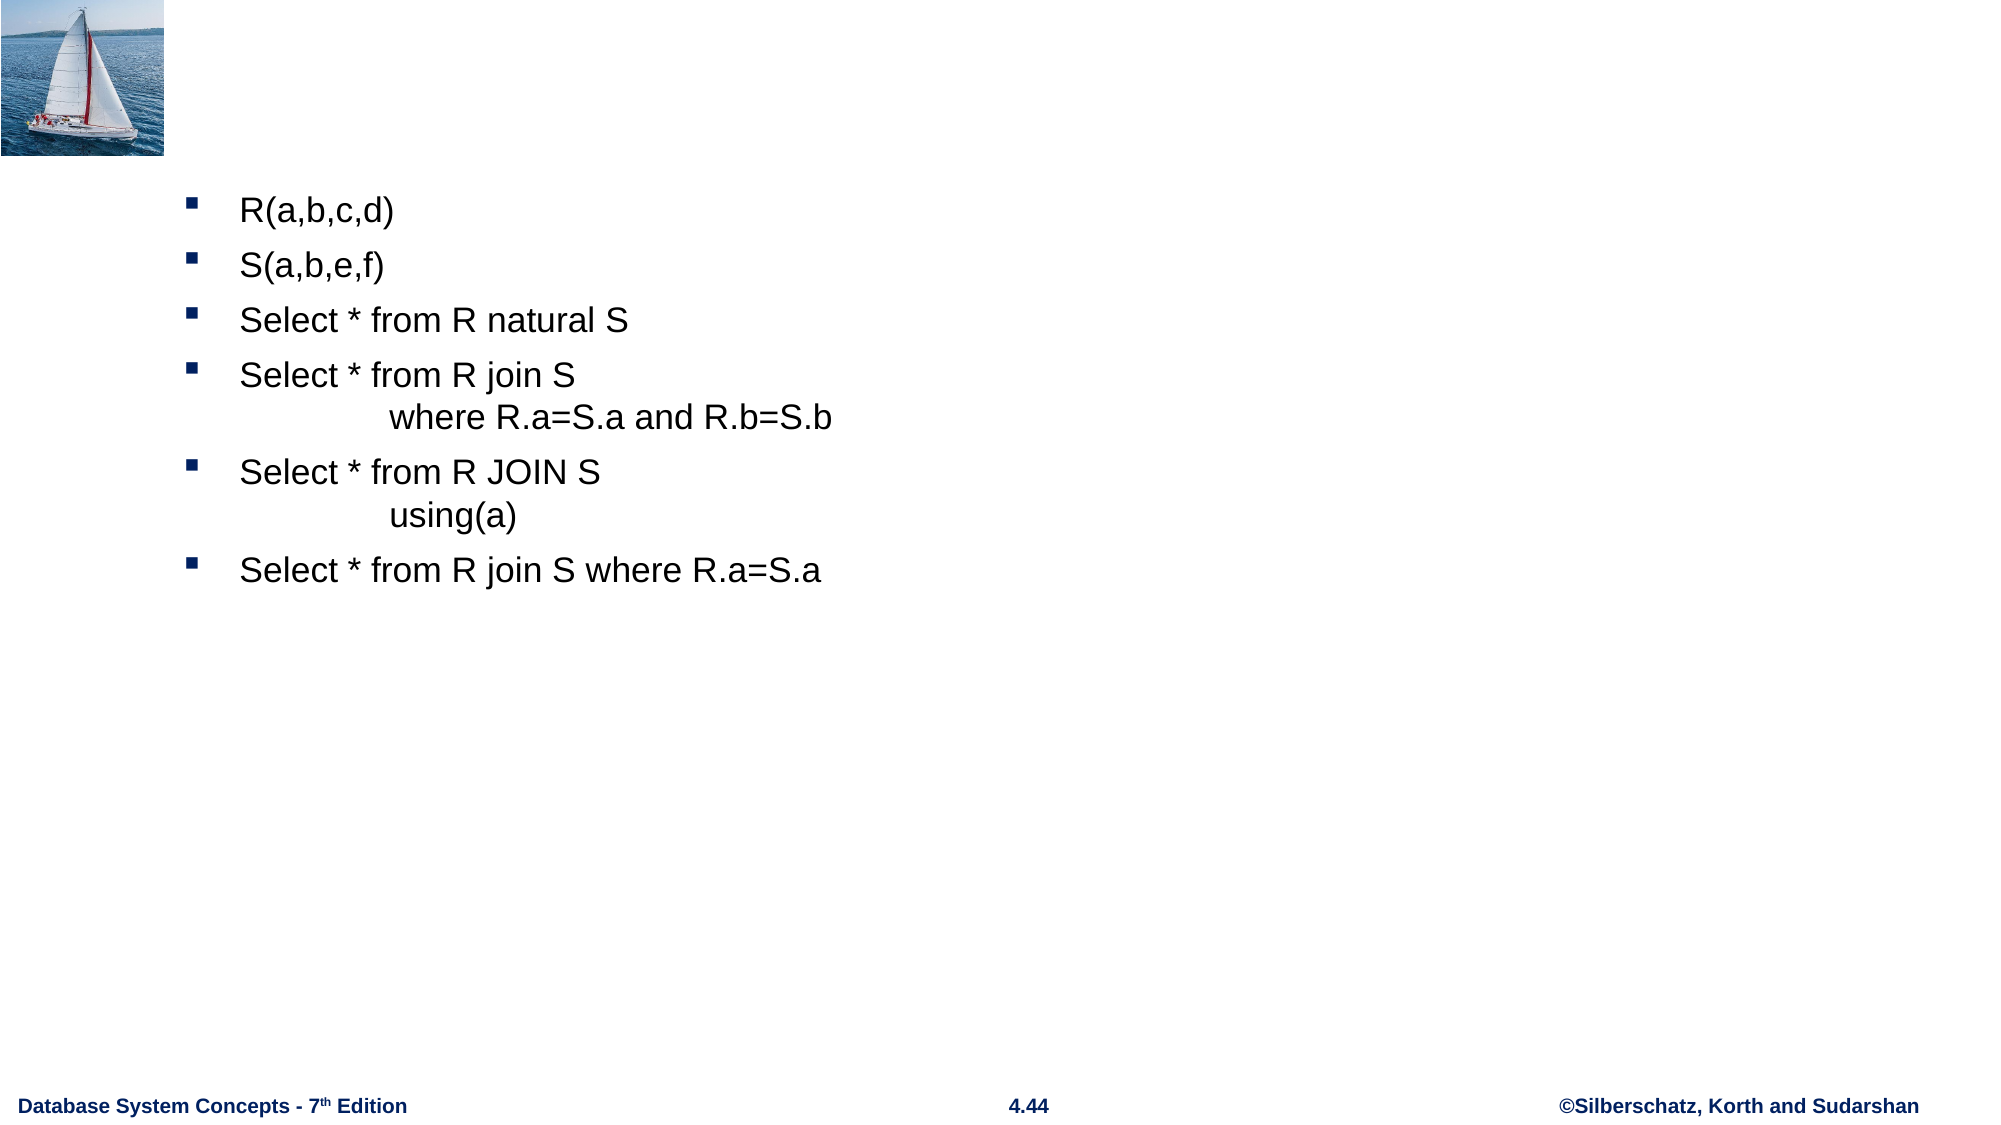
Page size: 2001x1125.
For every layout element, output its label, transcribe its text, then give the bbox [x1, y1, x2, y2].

list R(a,b,c,d) S(a,b,e,f) Select * from R natural S Select * from R join S where R.a=S.a and R.b=S.b Select * from R JOIN S using(a) Select * from R join S where R.a=S.a [168, 179, 1854, 984]
picture [1, 0, 164, 156]
